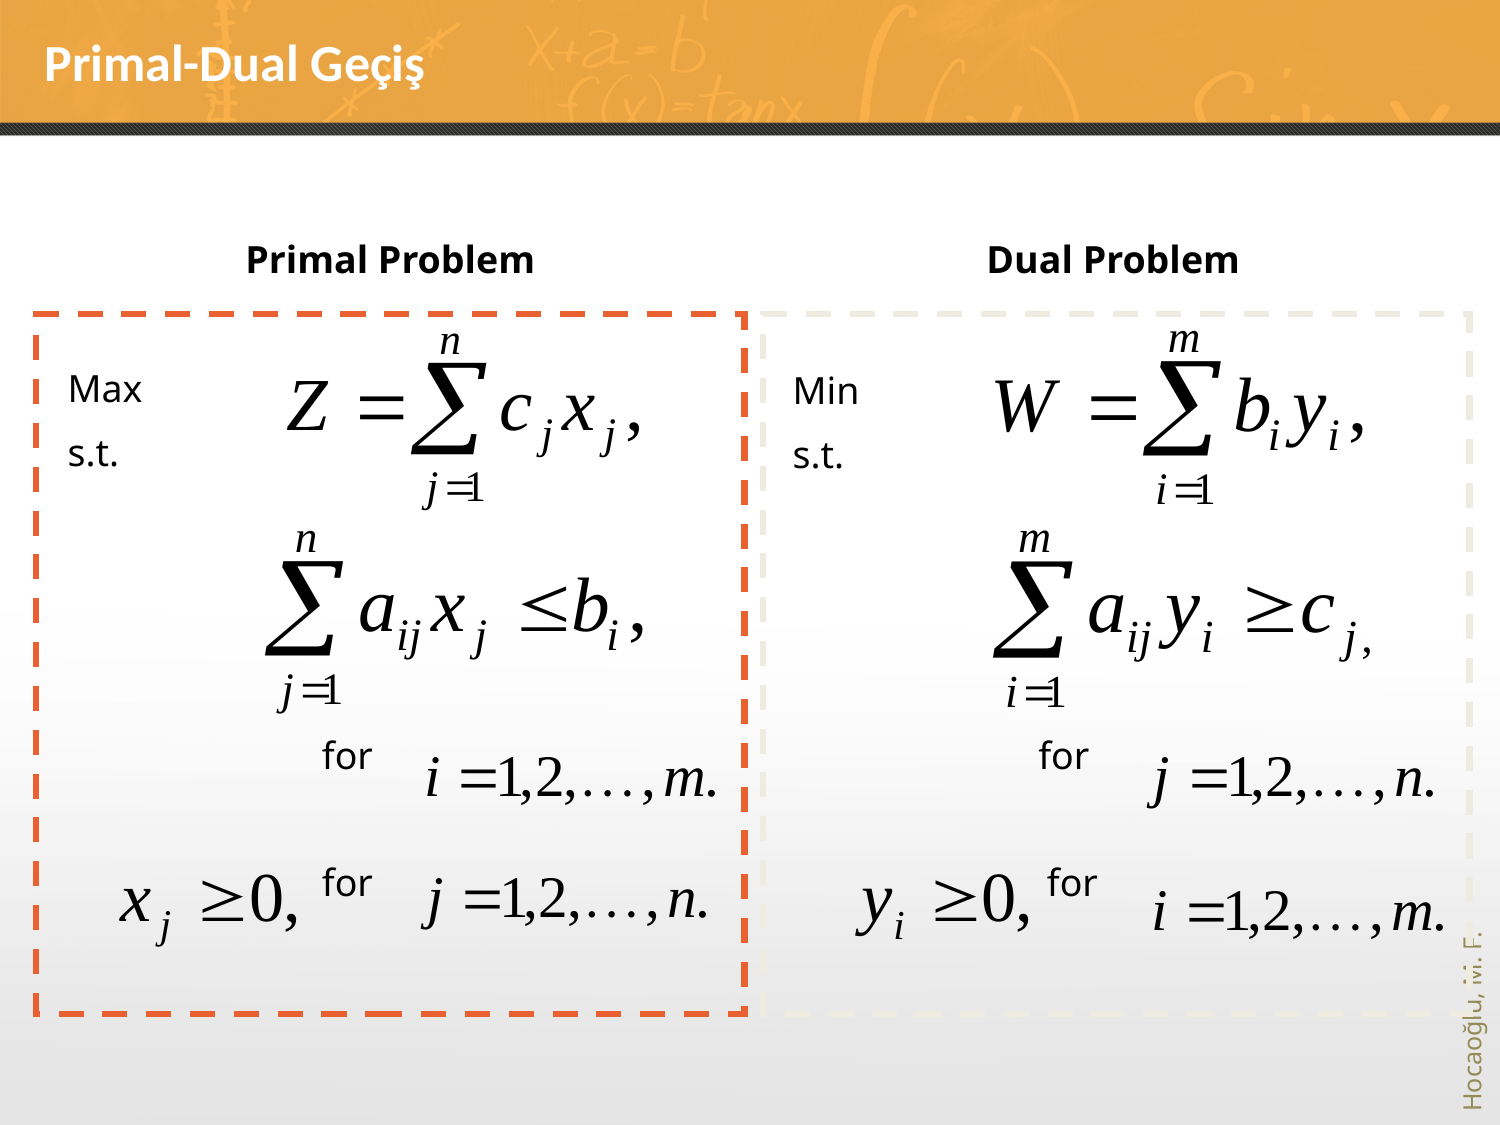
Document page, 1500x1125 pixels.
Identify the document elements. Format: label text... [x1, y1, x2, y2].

title Primal-Dual Geçiş [29, 0, 1287, 126]
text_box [406, 863, 718, 943]
text_box [763, 314, 1470, 1015]
text_box Dual Problem [844, 228, 1383, 289]
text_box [273, 305, 654, 500]
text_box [1144, 876, 1456, 956]
picture [0, 0, 1500, 1125]
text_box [416, 742, 729, 822]
text_box Primal Problem [121, 228, 660, 289]
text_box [253, 502, 661, 728]
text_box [106, 851, 312, 963]
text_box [985, 302, 1379, 499]
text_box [980, 501, 1395, 725]
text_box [1133, 742, 1445, 822]
text_box [36, 314, 745, 1015]
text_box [844, 851, 1044, 958]
